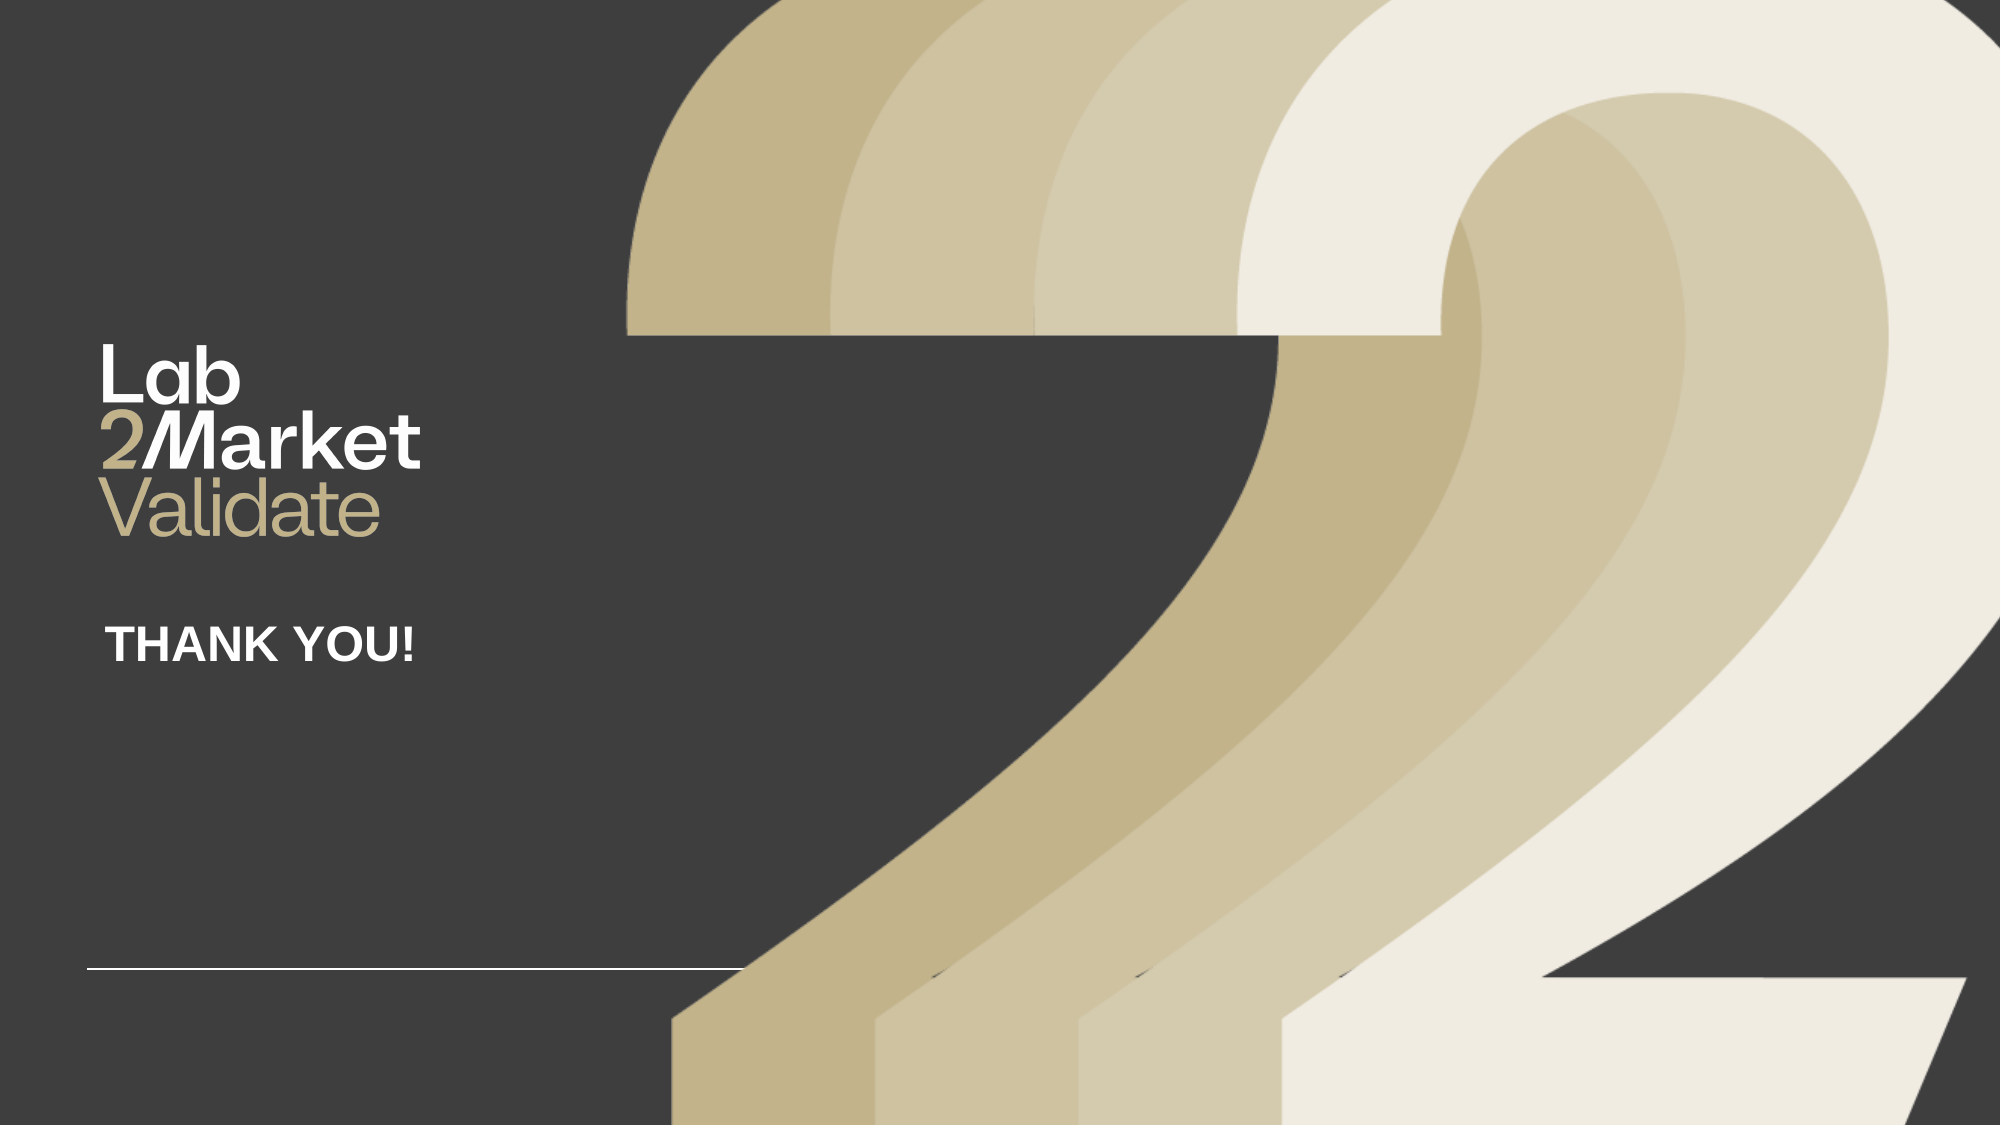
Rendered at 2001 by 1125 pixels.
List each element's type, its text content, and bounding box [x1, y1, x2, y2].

picture [537, 0, 2001, 1125]
picture [98, 344, 420, 537]
subtitle THANK YOU! [89, 610, 1107, 740]
